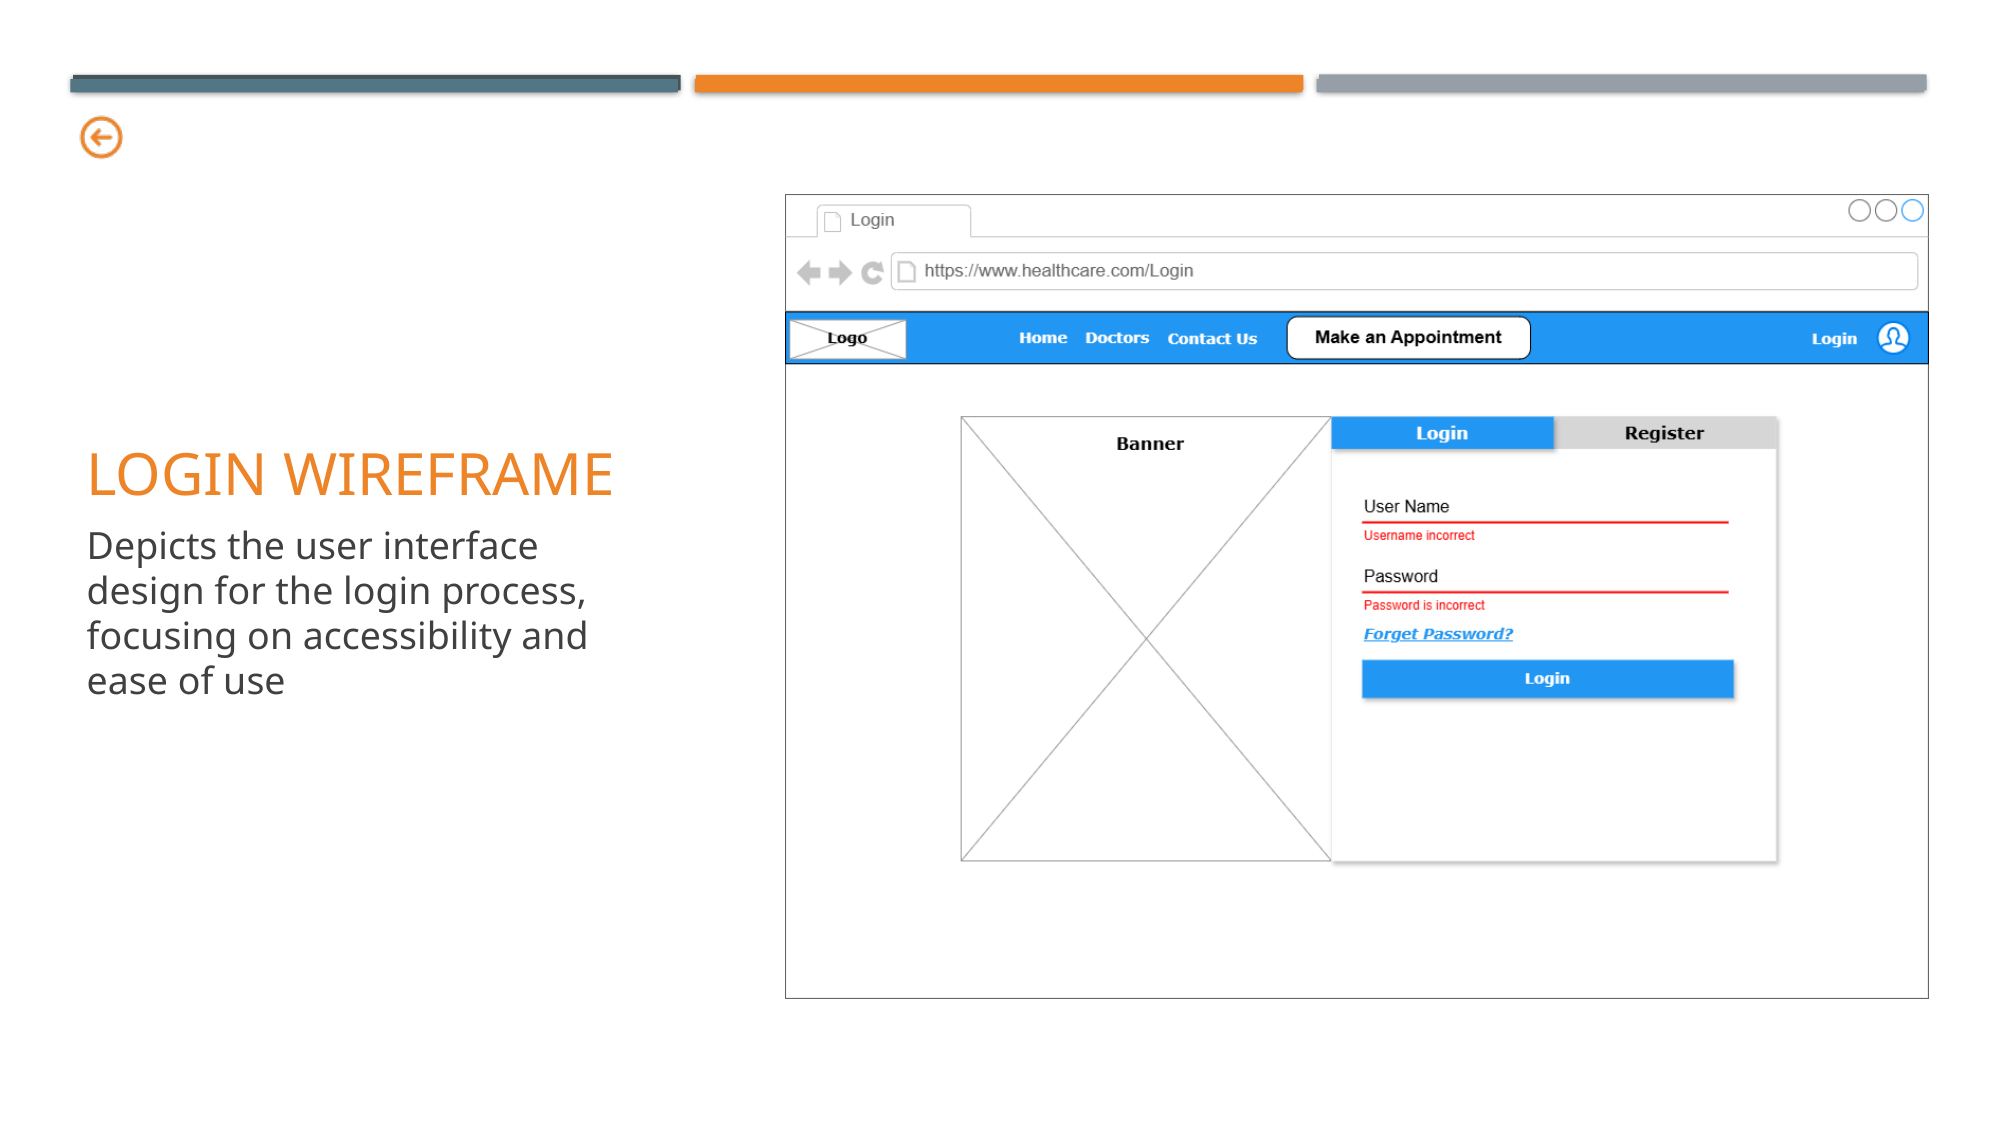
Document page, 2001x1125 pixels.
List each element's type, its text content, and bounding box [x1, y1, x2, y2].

subtitle Depicts the user interface design for the login process, focusing on accessibility and ease of use [71, 514, 664, 1044]
picture [71, 107, 133, 169]
picture [785, 194, 1929, 1000]
title Login wireframe [71, 103, 664, 514]
